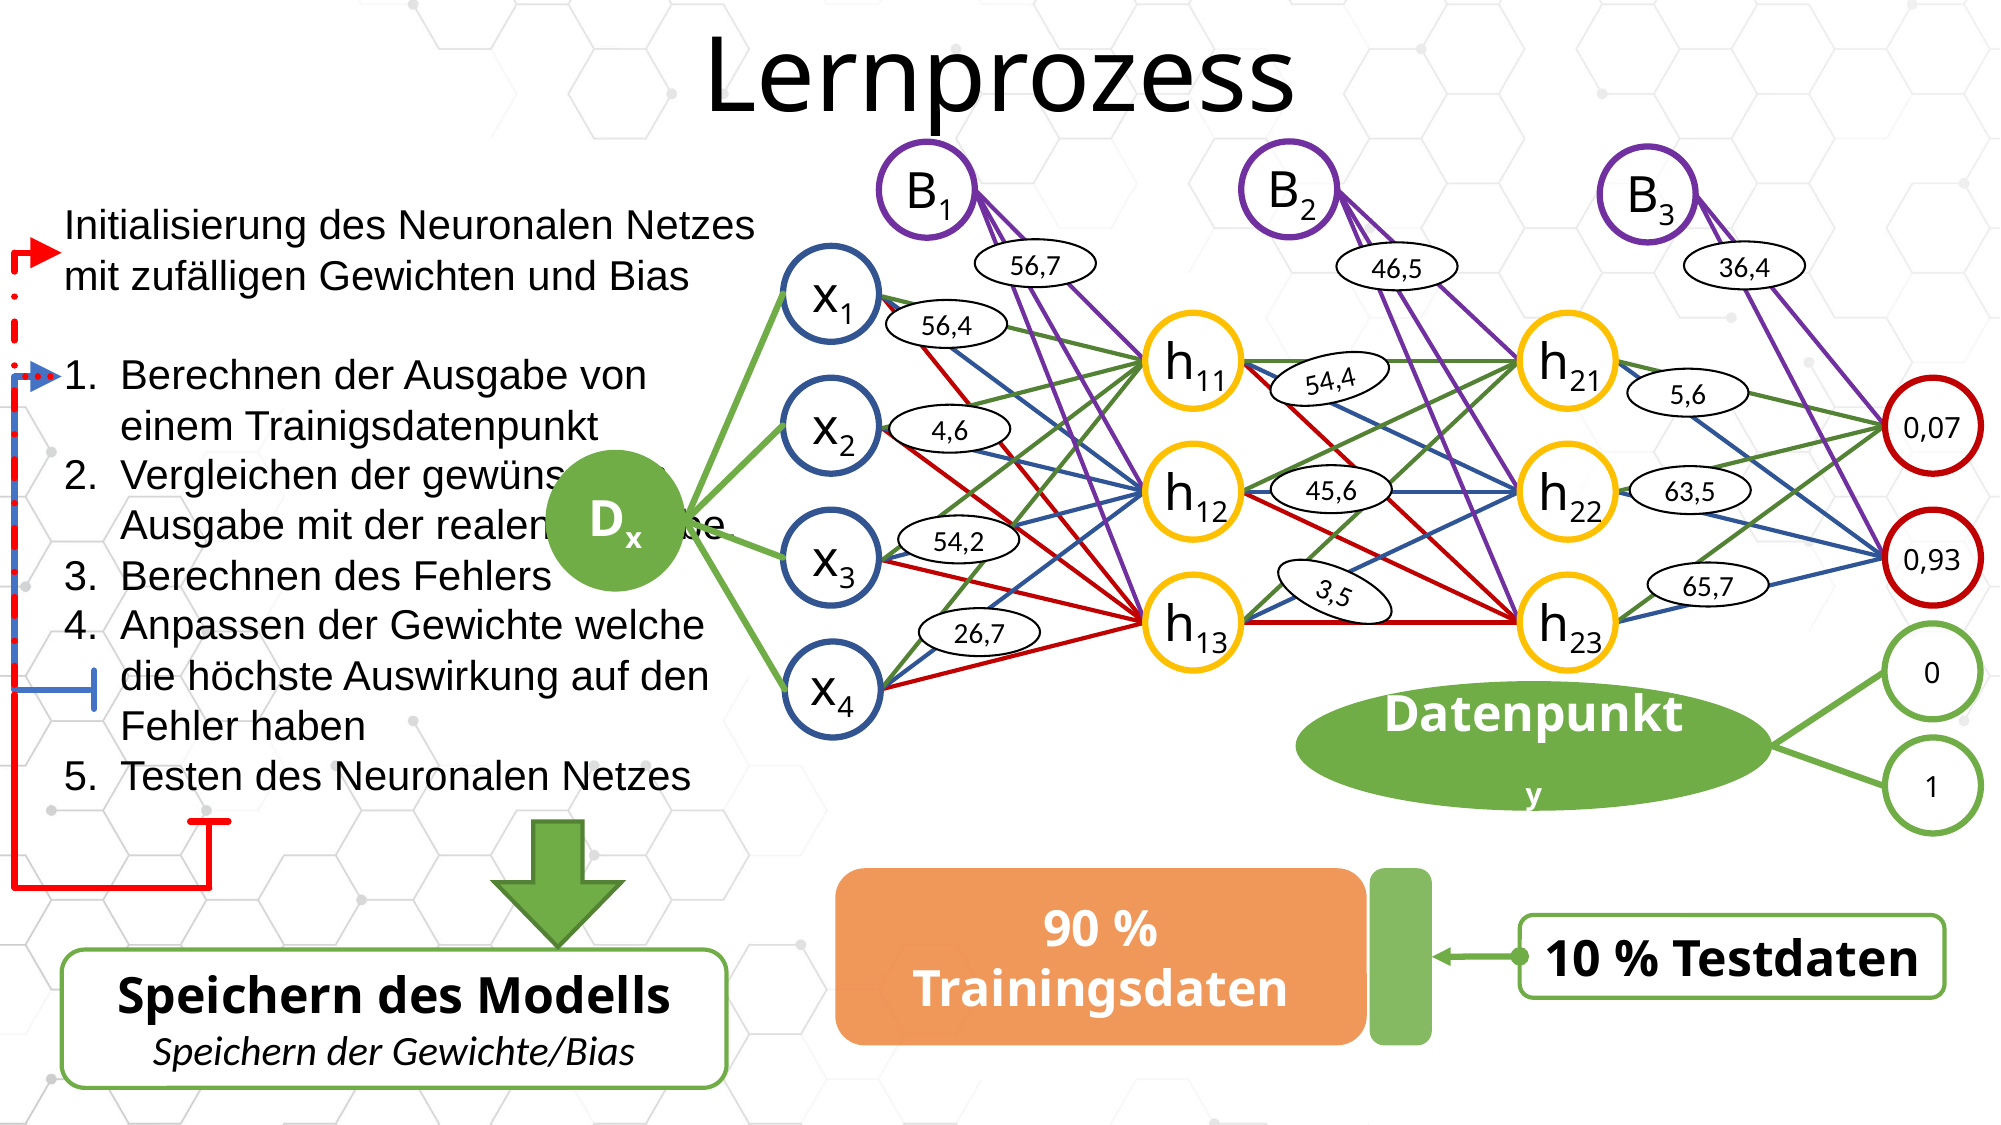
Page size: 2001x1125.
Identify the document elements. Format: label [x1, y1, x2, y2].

text_box [685, 521, 783, 558]
text_box [1884, 737, 1981, 834]
text_box [1884, 623, 1981, 720]
text_box [782, 141, 1981, 738]
text_box [835, 868, 1945, 1046]
text_box [1772, 672, 1885, 745]
picture [0, 0, 2000, 1125]
text_box [685, 293, 783, 521]
text_box [1772, 745, 1884, 787]
text_box [685, 520, 785, 690]
